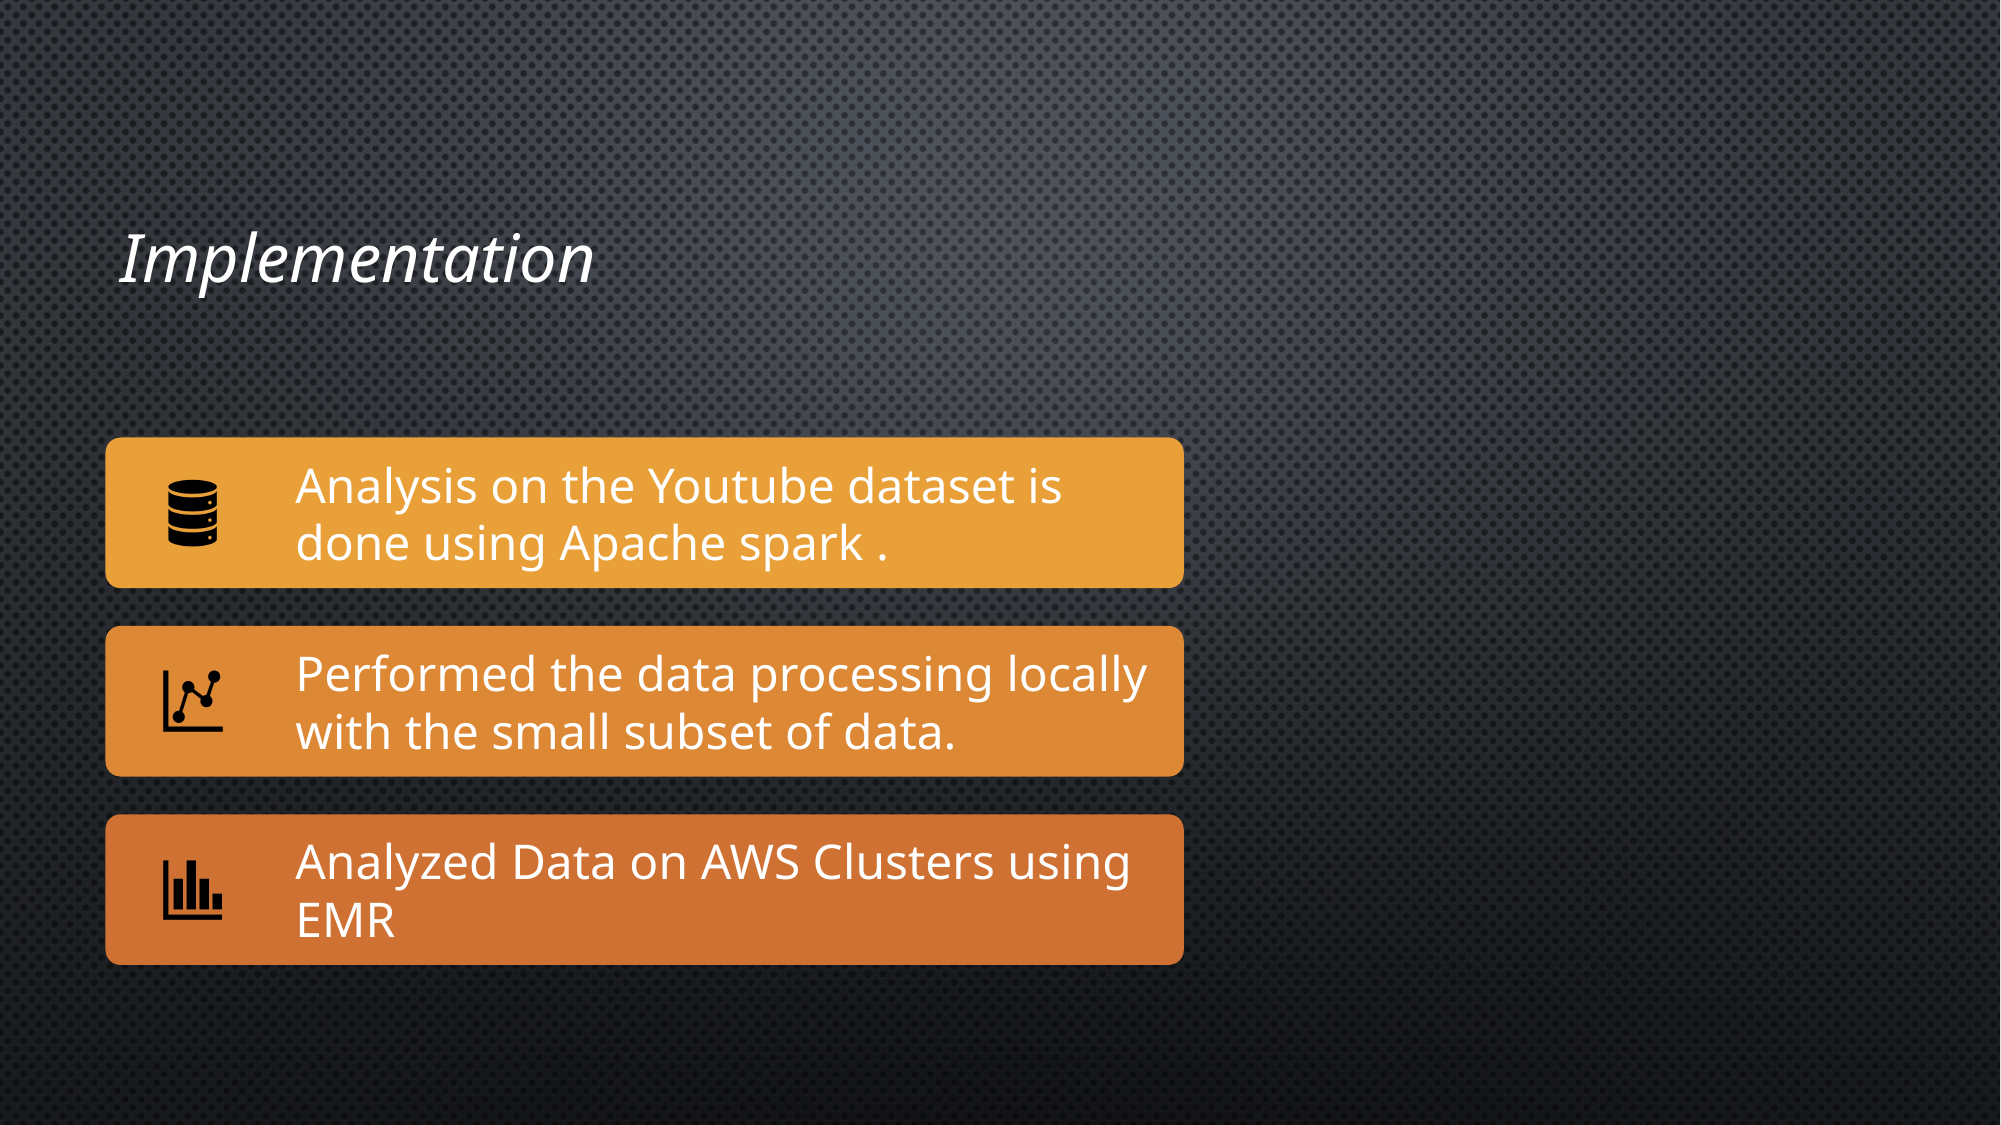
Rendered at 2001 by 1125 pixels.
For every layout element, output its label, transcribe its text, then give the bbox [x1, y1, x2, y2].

title Implementation [105, 99, 1184, 413]
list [105, 437, 1185, 966]
